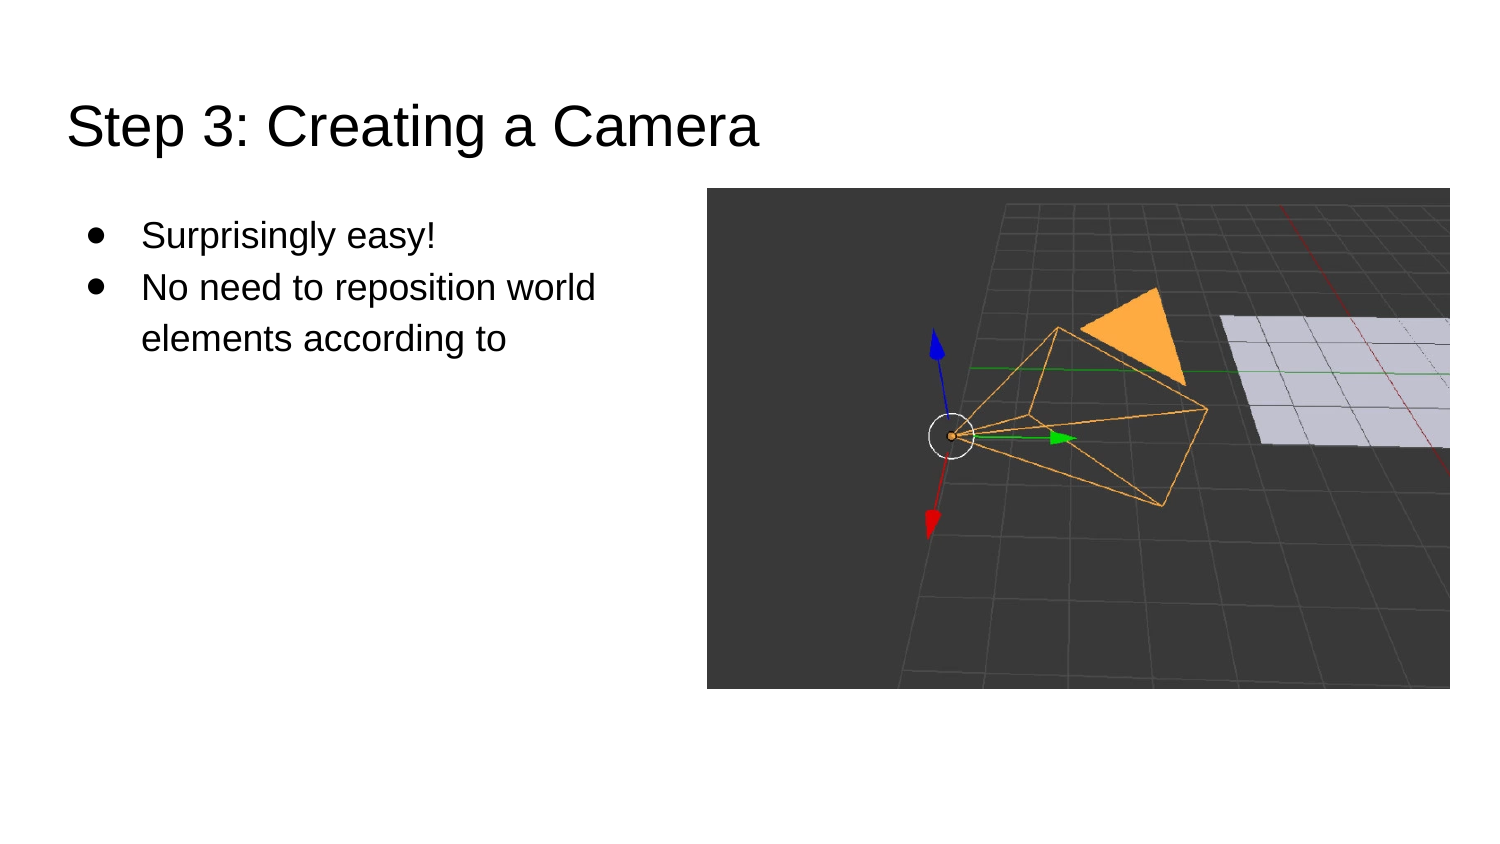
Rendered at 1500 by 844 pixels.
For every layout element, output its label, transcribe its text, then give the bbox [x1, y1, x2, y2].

title Step 3: Creating a Camera [51, 72, 1449, 167]
picture [707, 188, 1451, 689]
list Surprisingly easy! No need to reposition world elements according to [51, 189, 708, 750]
